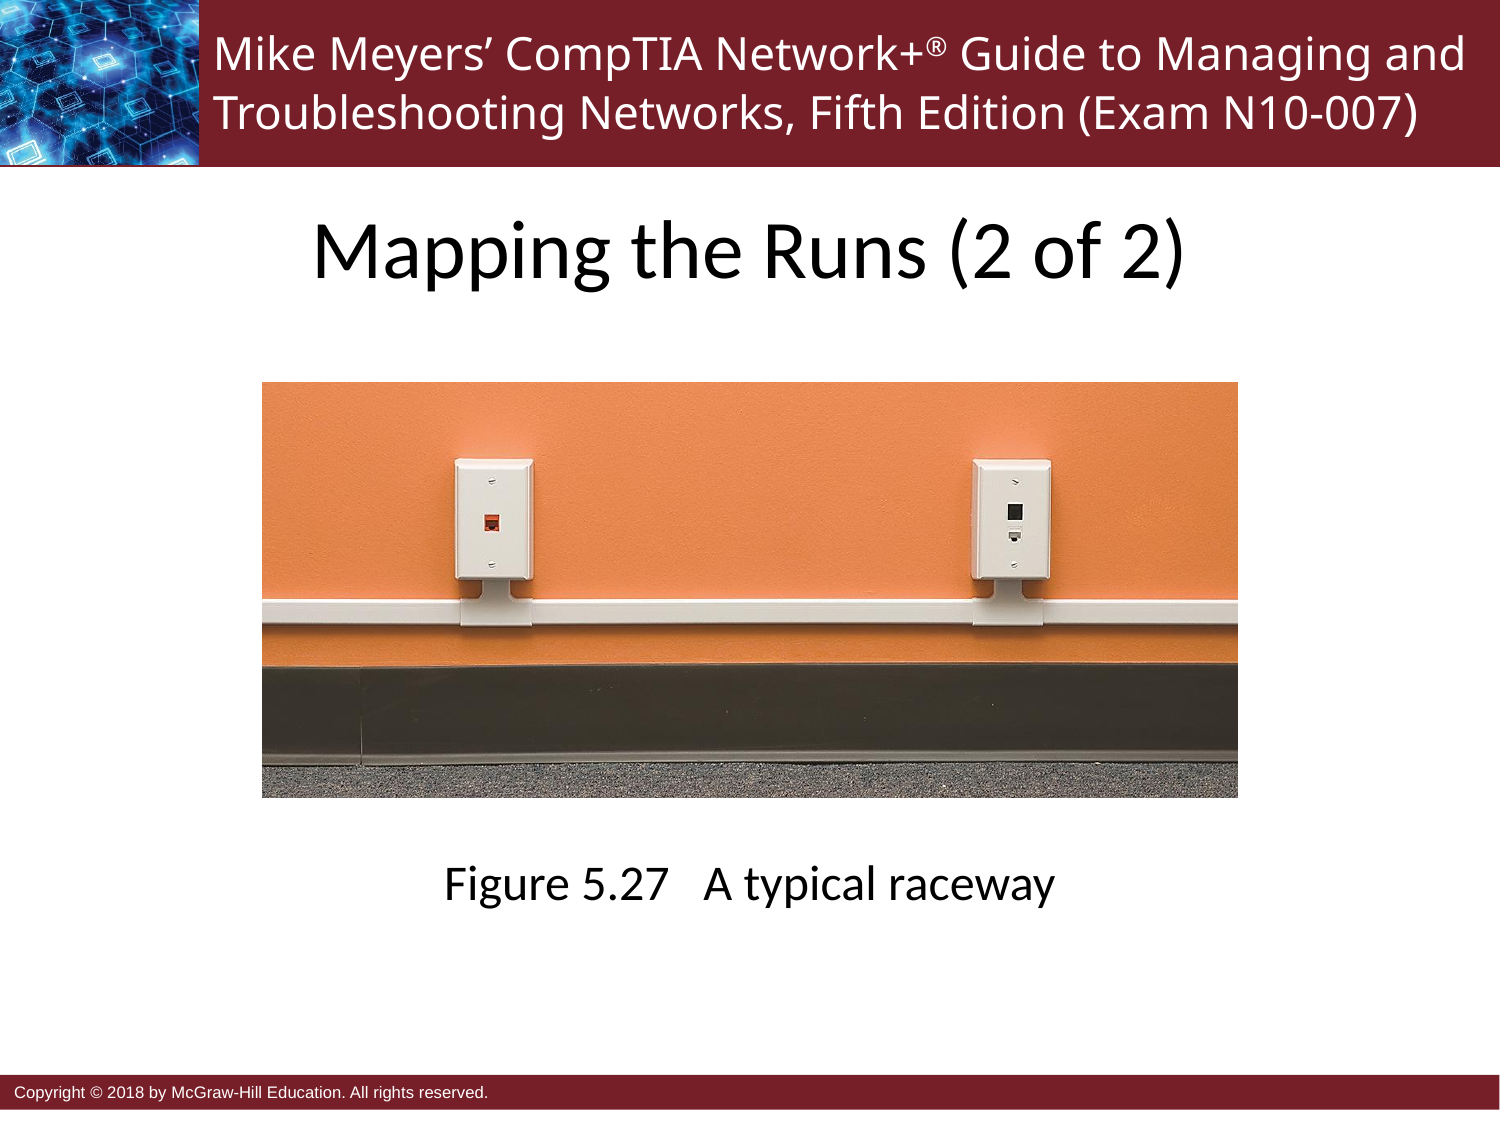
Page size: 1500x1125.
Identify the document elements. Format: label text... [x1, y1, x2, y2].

picture [0, 0, 199, 165]
title Mapping the Runs (2 of 2) [75, 187, 1425, 338]
picture [261, 382, 1239, 798]
list Figure 5.27 A typical raceway [75, 842, 1425, 943]
